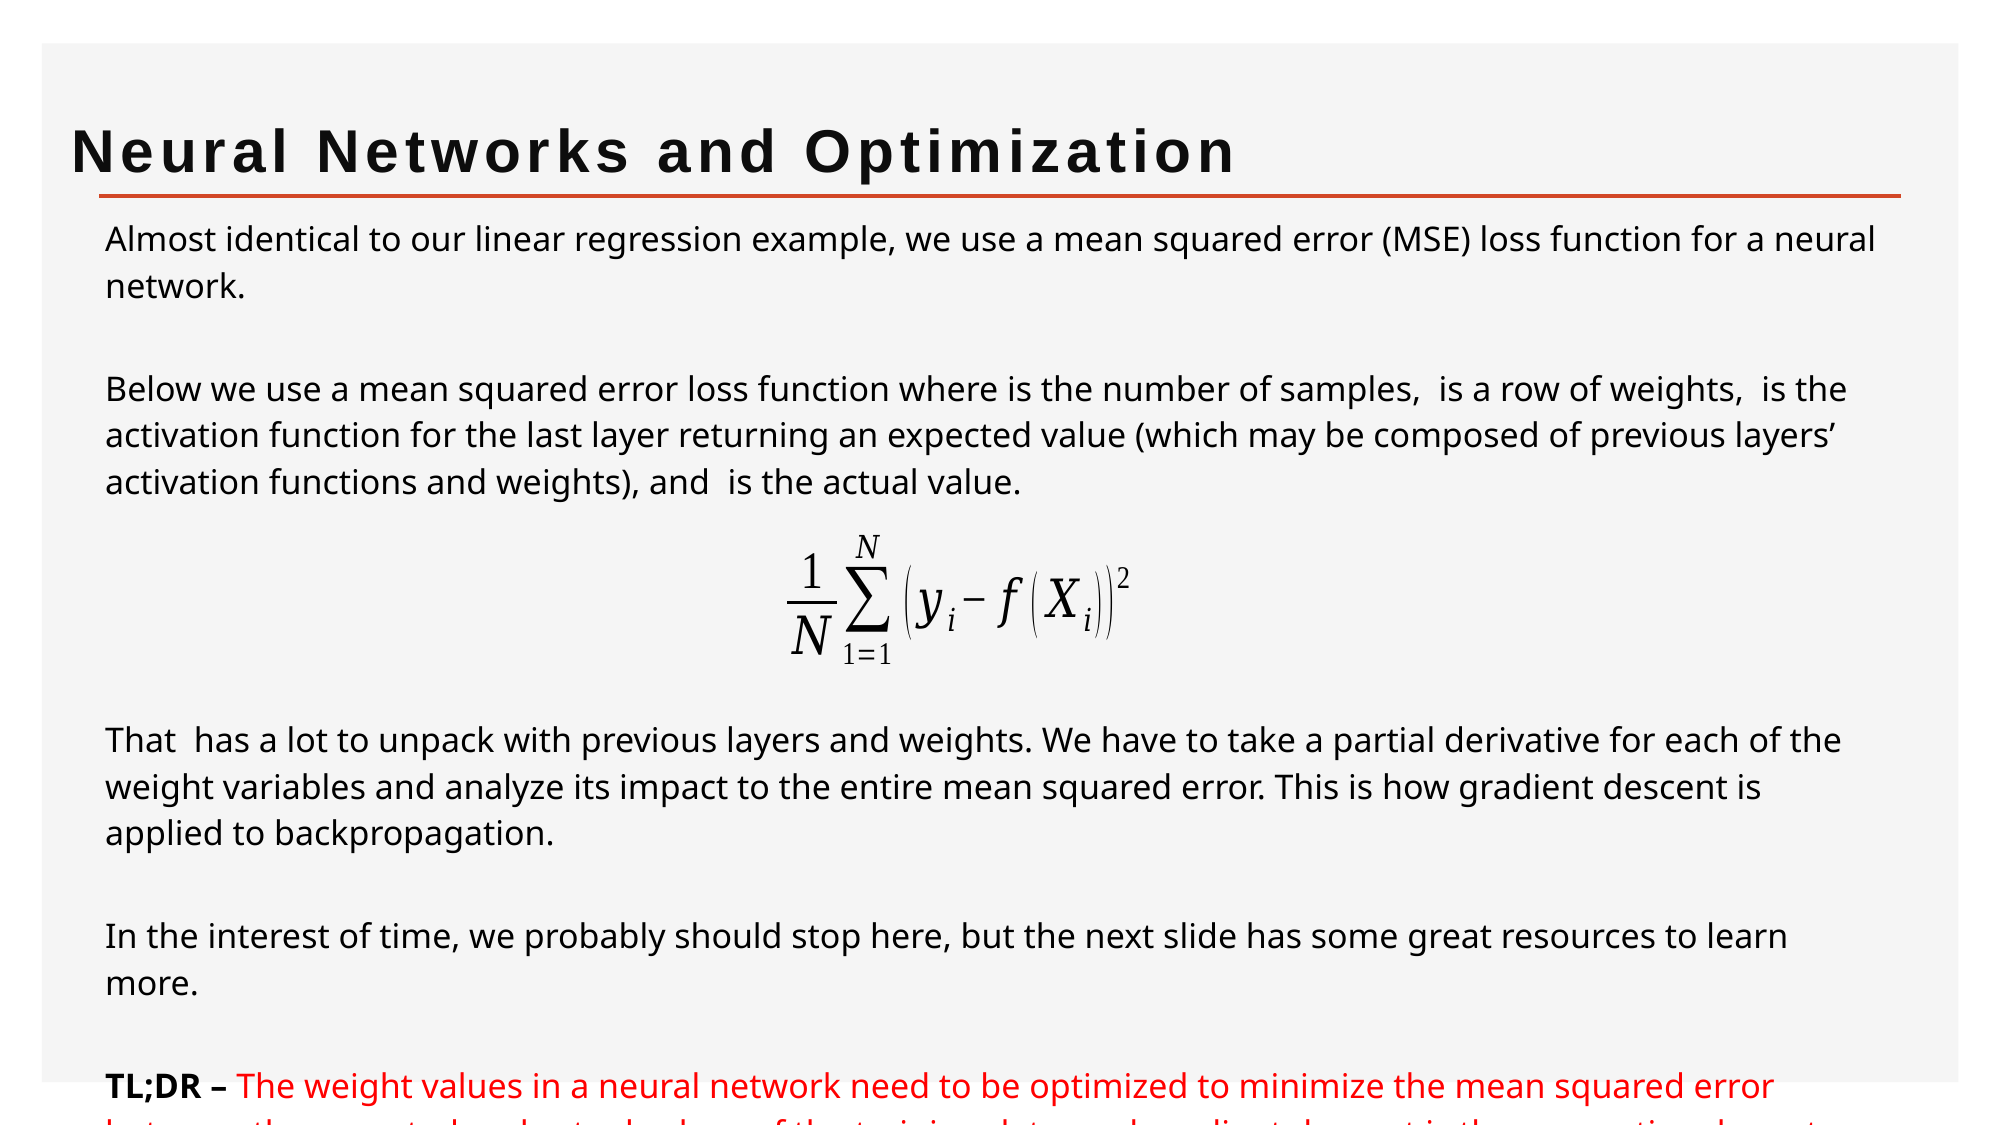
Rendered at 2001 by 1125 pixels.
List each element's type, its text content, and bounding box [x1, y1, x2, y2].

title Neural Networks and Optimization [68, 0, 1610, 185]
